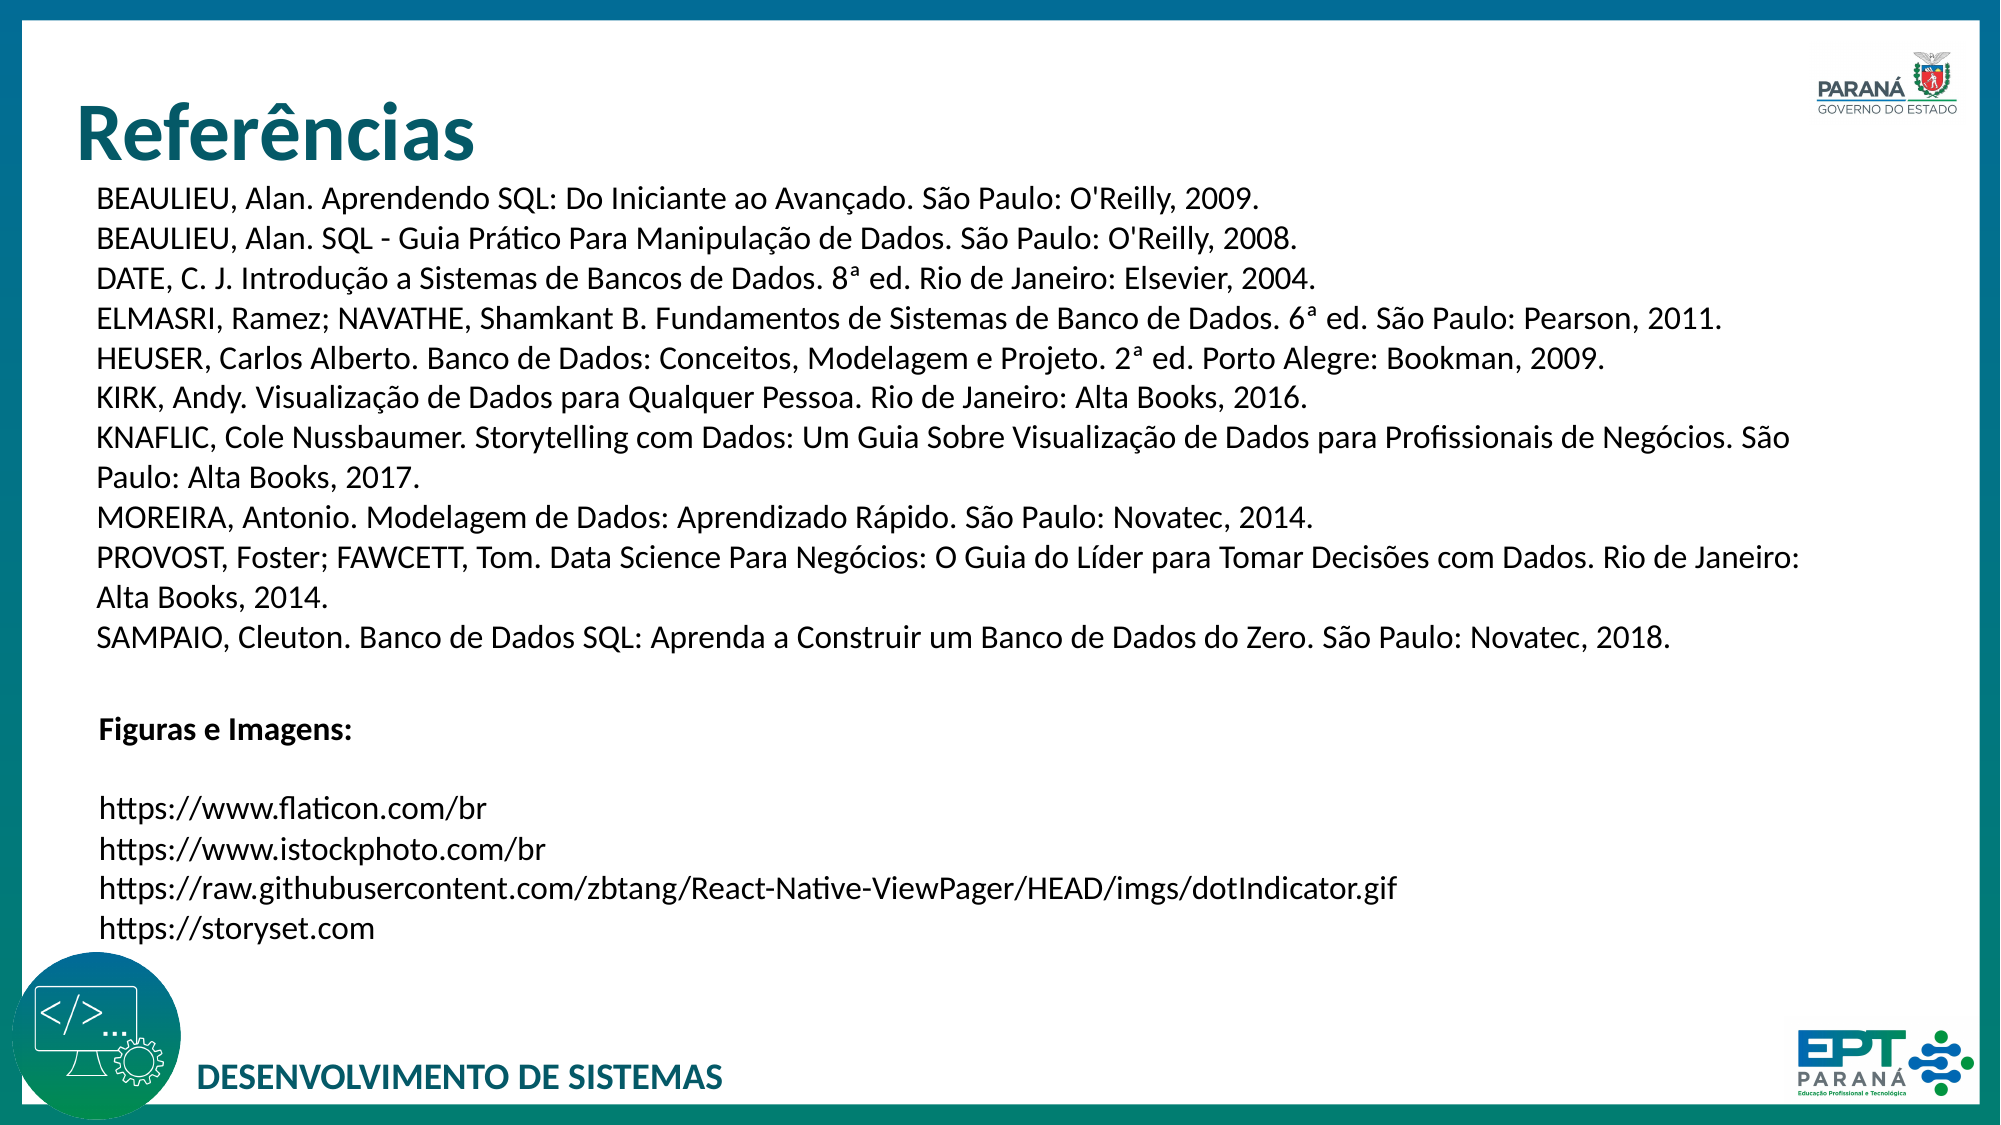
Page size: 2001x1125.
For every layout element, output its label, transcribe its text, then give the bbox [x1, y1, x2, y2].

text_box BEAULIEU, Alan. Aprendendo SQL: Do Iniciante ao Avançado. São Paulo: O'Reilly, 2009. BEAULIEU, Alan. SQL - Guia Prático Para Manipulação de Dados. São Paulo: O'Reilly, 2008. DATE, C. J. Introdução a Sistemas de Bancos de Dados. 8ª ed. Rio de Janeiro: Elsevier, 2004. ELMASRI, Ramez; NAVATHE, Shamkant B. Fundamentos de Sistemas de Banco de Dados. 6ª ed. São Paulo: Pearson, 2011. HEUSER, Carlos Alberto. Banco de Dados: Conceitos, Modelagem e Projeto. 2ª ed. Porto Alegre: Bookman, 2009. KIRK, Andy. Visualização de Dados para Qualquer Pessoa. Rio de Janeiro: Alta Books, 2016. KNAFLIC, Cole Nussbaumer. Storytelling com Dados: Um Guia Sobre Visualização de Dados para Profissionais de Negócios. São Paulo: Alta Books, 2017. MOREIRA, Antonio. Modelagem de Dados: Aprendizado Rápido. São Paulo: Novatec, 2014. PROVOST, Foster; FAWCETT, Tom. Data Science Para Negócios: O Guia do Líder para Tomar Decisões com Dados. Rio de Janeiro: Alta Books, 2014. SAMPAIO, Cleuton. Banco de Dados SQL: Aprenda a Construir um Banco de Dados do Zero. São Paulo: Novatec, 2018. [76, 157, 1878, 754]
text_box Referências [56, 66, 1390, 187]
picture [1809, 41, 1966, 125]
picture [1980, 364, 2000, 369]
picture [0, 364, 22, 369]
picture [1784, 1016, 1979, 1103]
picture [11, 951, 182, 1121]
text_box Figuras e Imagens: https://www.flaticon.com/br https://www.istockphoto.com/br https://raw.githubusercontent.com/zbtang/React-Native-ViewPager/HEAD/imgs/dotIndicator.gif https://storyset.com [78, 676, 1881, 977]
